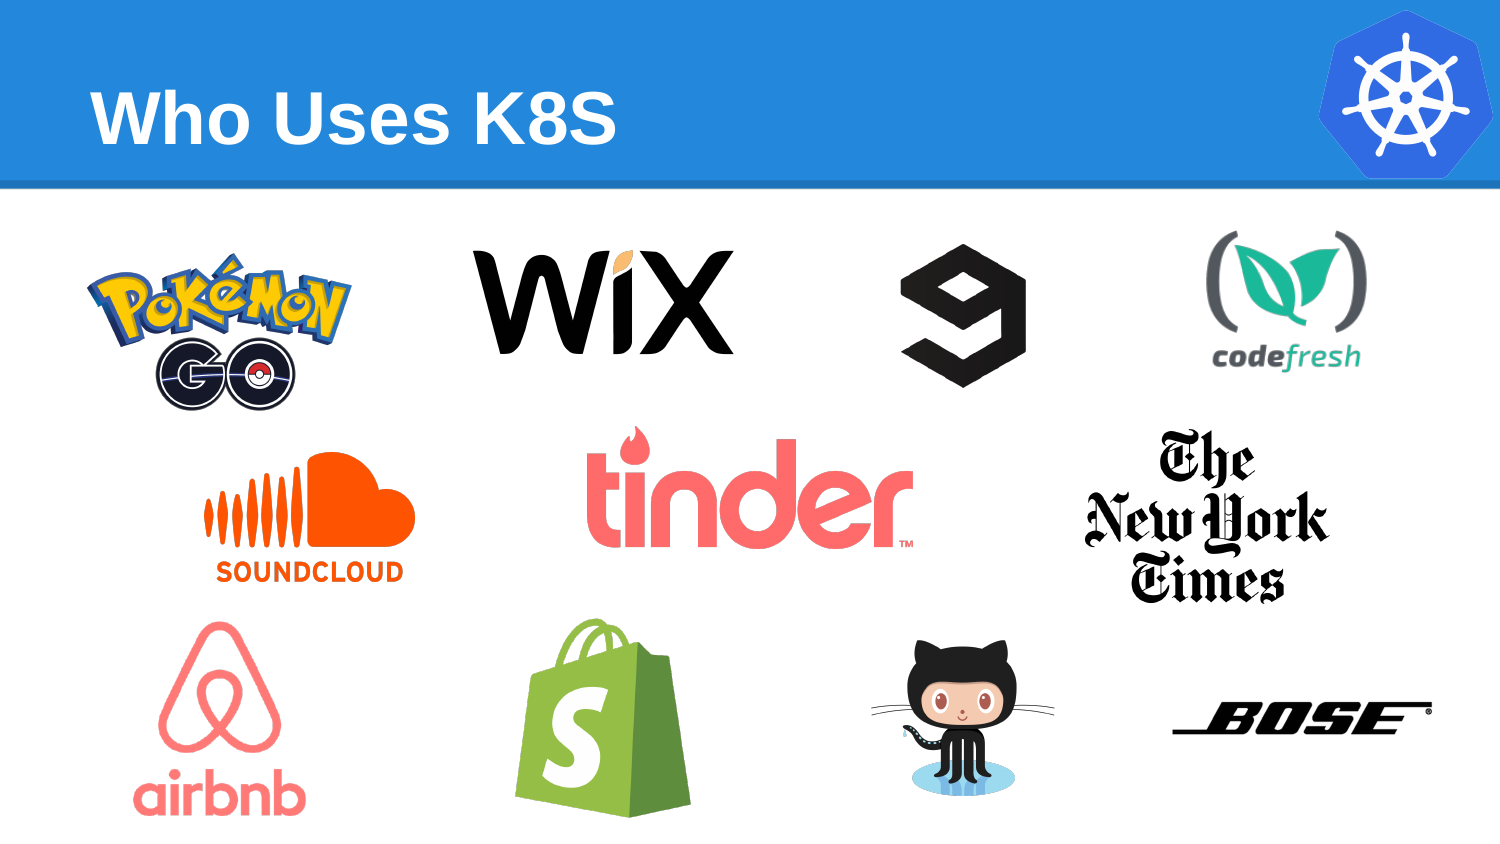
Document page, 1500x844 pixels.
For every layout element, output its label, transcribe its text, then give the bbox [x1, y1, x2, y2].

picture [515, 618, 691, 818]
title Who Uses K8S [75, 33, 1425, 175]
picture [865, 637, 1061, 800]
picture [587, 181, 1437, 844]
picture [85, 251, 354, 412]
picture [1189, 204, 1384, 400]
picture [468, 246, 737, 357]
picture [133, 620, 306, 816]
picture [203, 451, 416, 582]
picture [1318, 7, 1494, 182]
